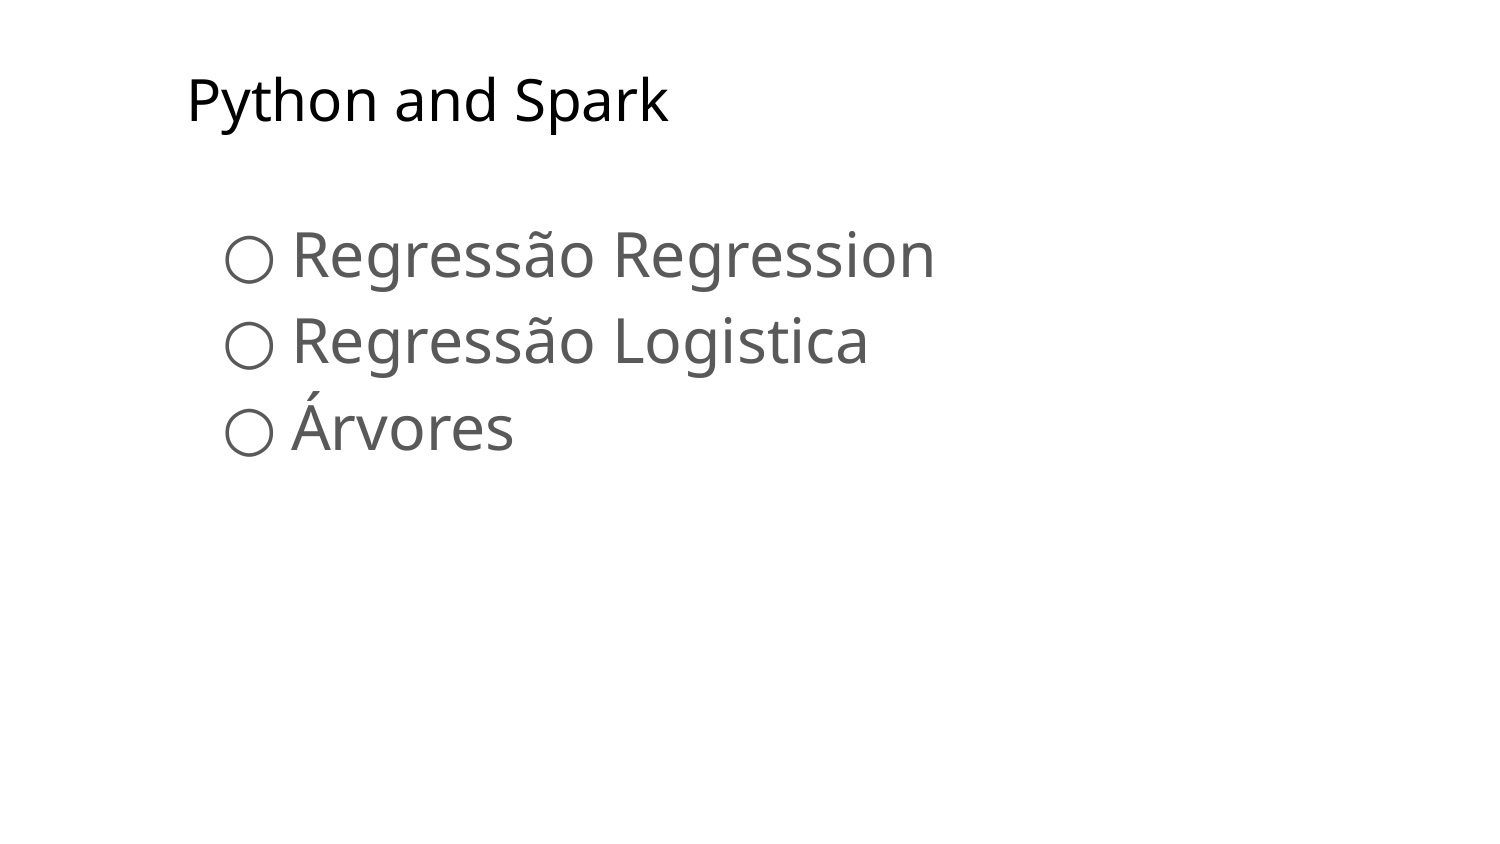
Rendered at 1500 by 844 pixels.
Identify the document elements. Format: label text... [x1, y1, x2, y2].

list Regressão Regression Regressão Logistica Árvores [51, 189, 1449, 750]
title Python and Spark [171, 48, 1449, 143]
